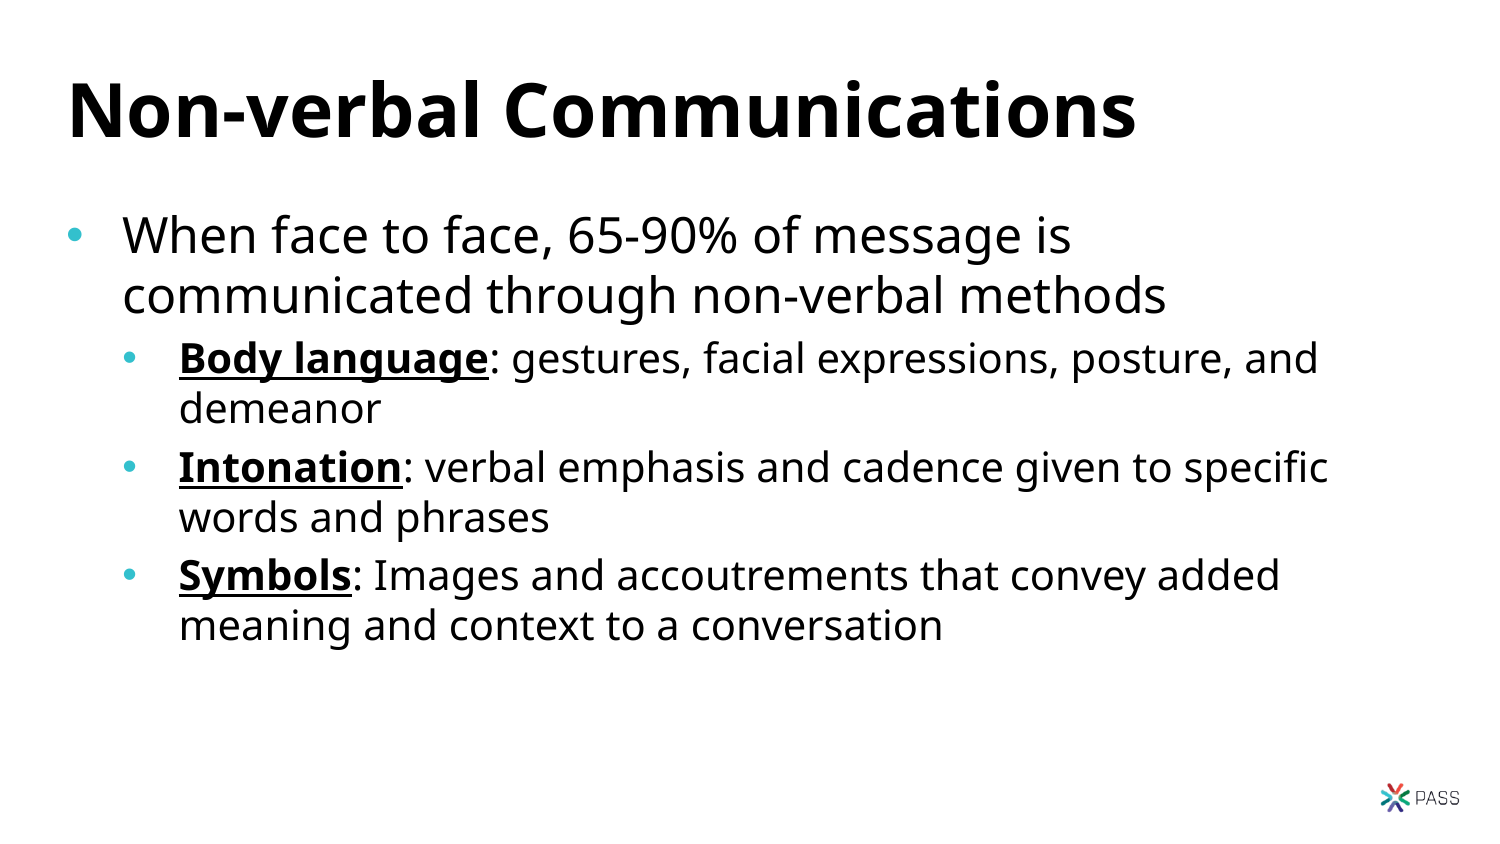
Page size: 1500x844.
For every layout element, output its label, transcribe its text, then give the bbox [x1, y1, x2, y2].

title Non-verbal Communications [51, 71, 1443, 173]
picture [1379, 781, 1460, 814]
list When face to face, 65-90% of message is communicated through non-verbal methods Body language: gestures, facial expressions, posture, and demeanor Intonation: verbal emphasis and cadence given to specific words and phrases Symbols: Images and accoutrements that convey added meaning and context to a conversation [51, 196, 1443, 753]
